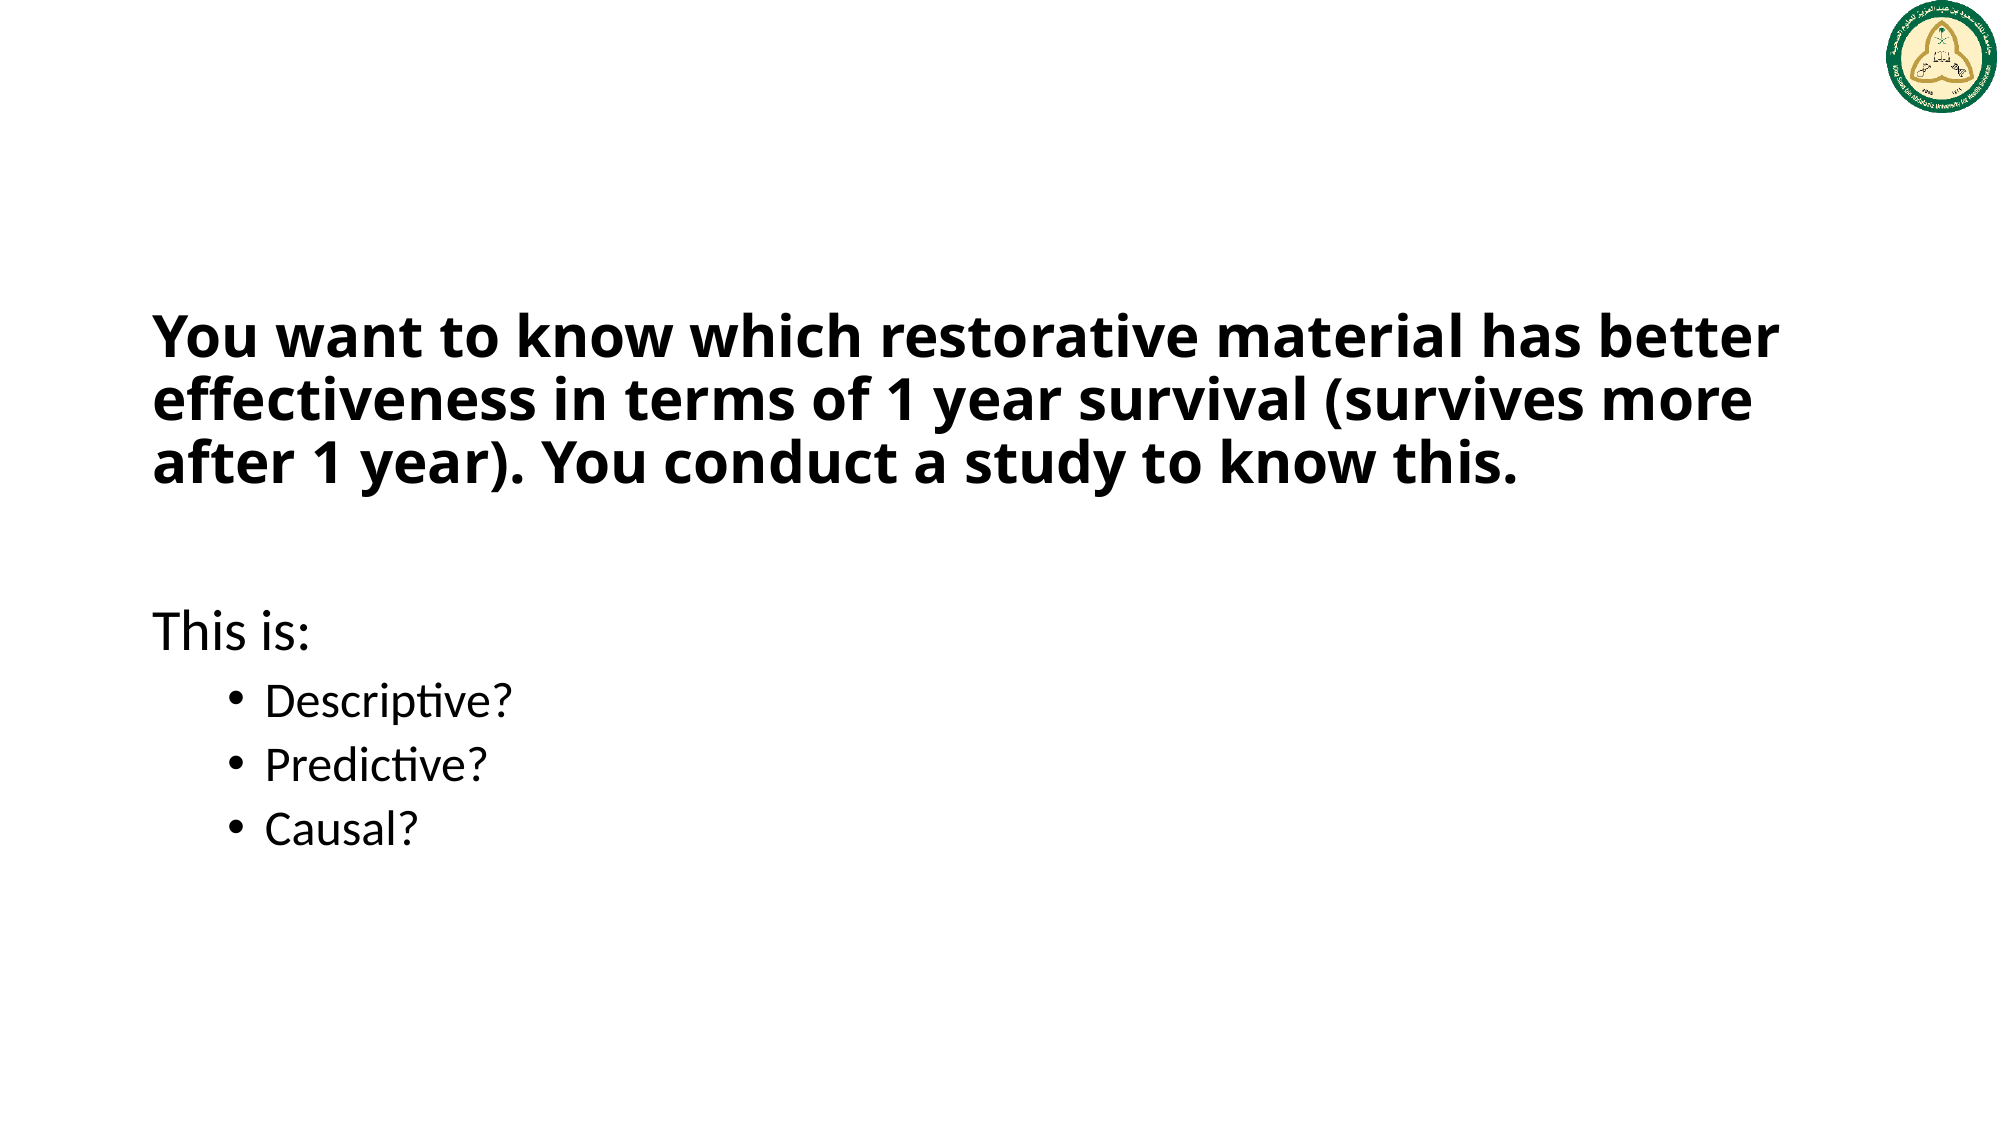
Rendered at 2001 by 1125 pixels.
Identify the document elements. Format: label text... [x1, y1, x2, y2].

list You want to know which restorative material has better effectiveness in terms of 1 year survival (survives more after 1 year). You conduct a study to know this. This is: Descriptive? Predictive? Causal? [137, 299, 1863, 1014]
picture [1886, 0, 1997, 113]
